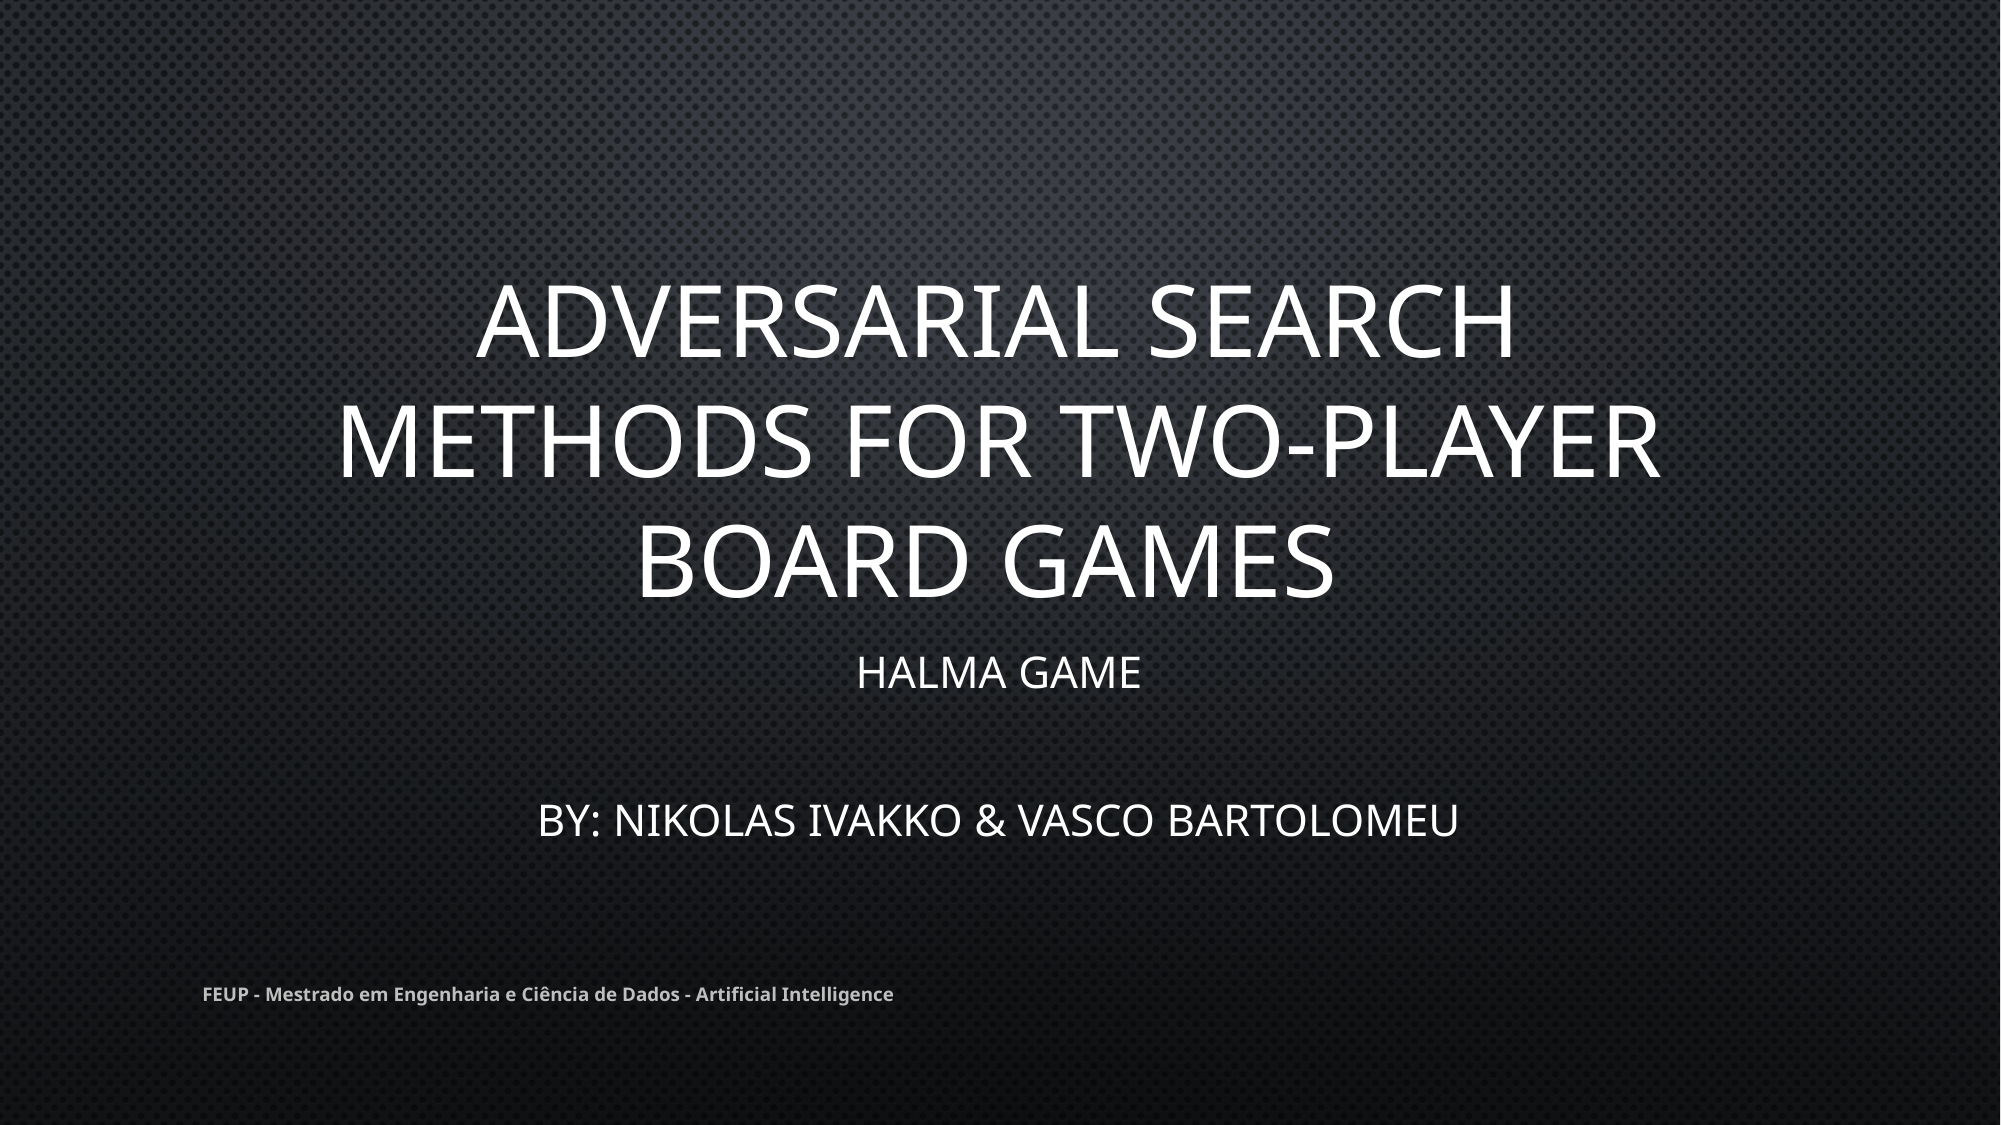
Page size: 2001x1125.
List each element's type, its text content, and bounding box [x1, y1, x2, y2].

title Adversarial Search Methods for Two-Player Board Games [287, 99, 1711, 625]
subtitle Halma Game By: Nikolas Ivakko & Vasco Bartolomeu [287, 637, 1711, 950]
footer FEUP - Mestrado em Engenharia e Ciência de Dados - Artificial Intelligence [187, 965, 1425, 1025]
